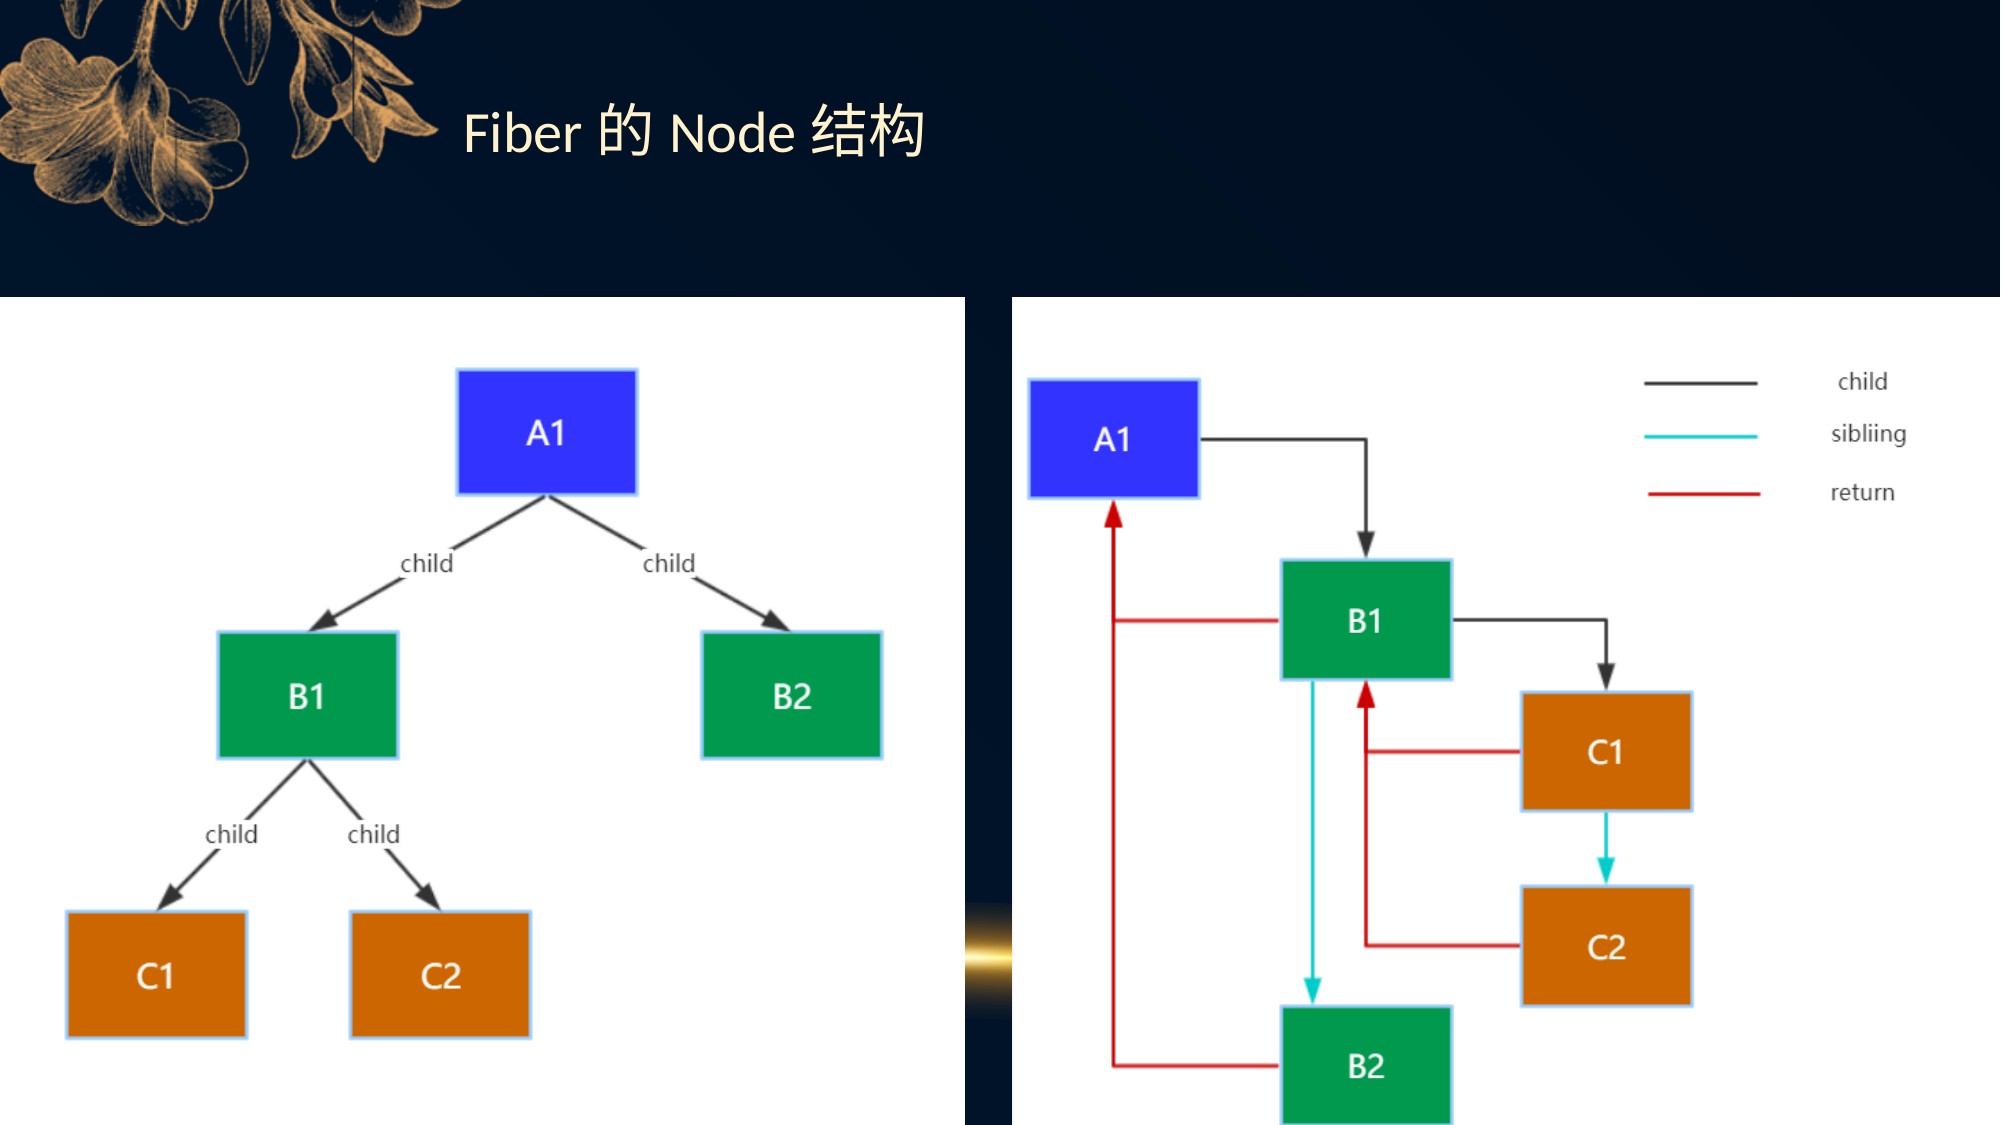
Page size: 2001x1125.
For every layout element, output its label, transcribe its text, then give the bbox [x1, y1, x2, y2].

picture [0, 297, 2000, 1125]
text_box Fiber的Node结构 [481, 51, 1570, 172]
picture [0, 0, 481, 227]
